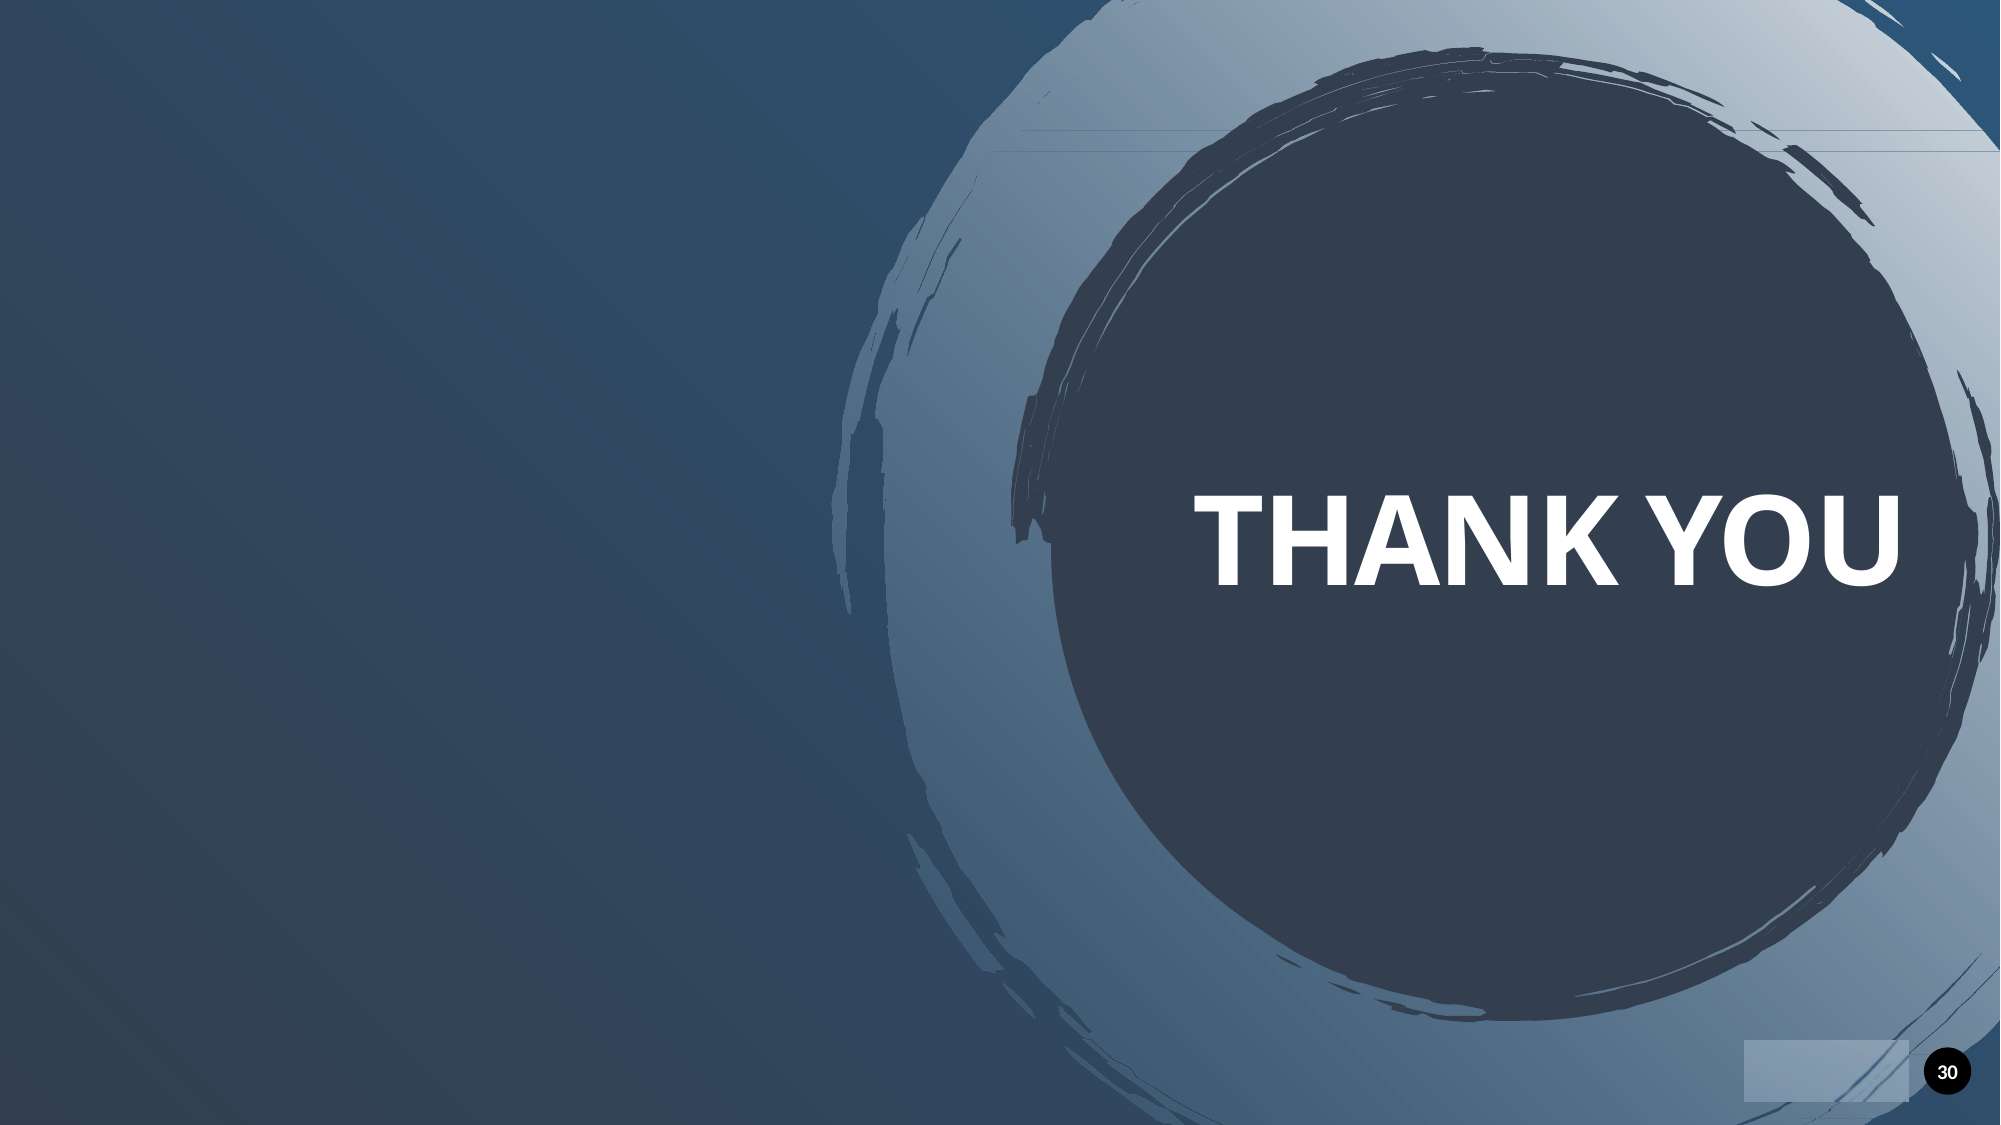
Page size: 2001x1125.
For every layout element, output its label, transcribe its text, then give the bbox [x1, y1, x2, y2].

title Thank You [1122, 269, 1909, 611]
picture [1744, 1040, 1909, 1102]
slide_number 30 [1923, 1047, 1972, 1095]
